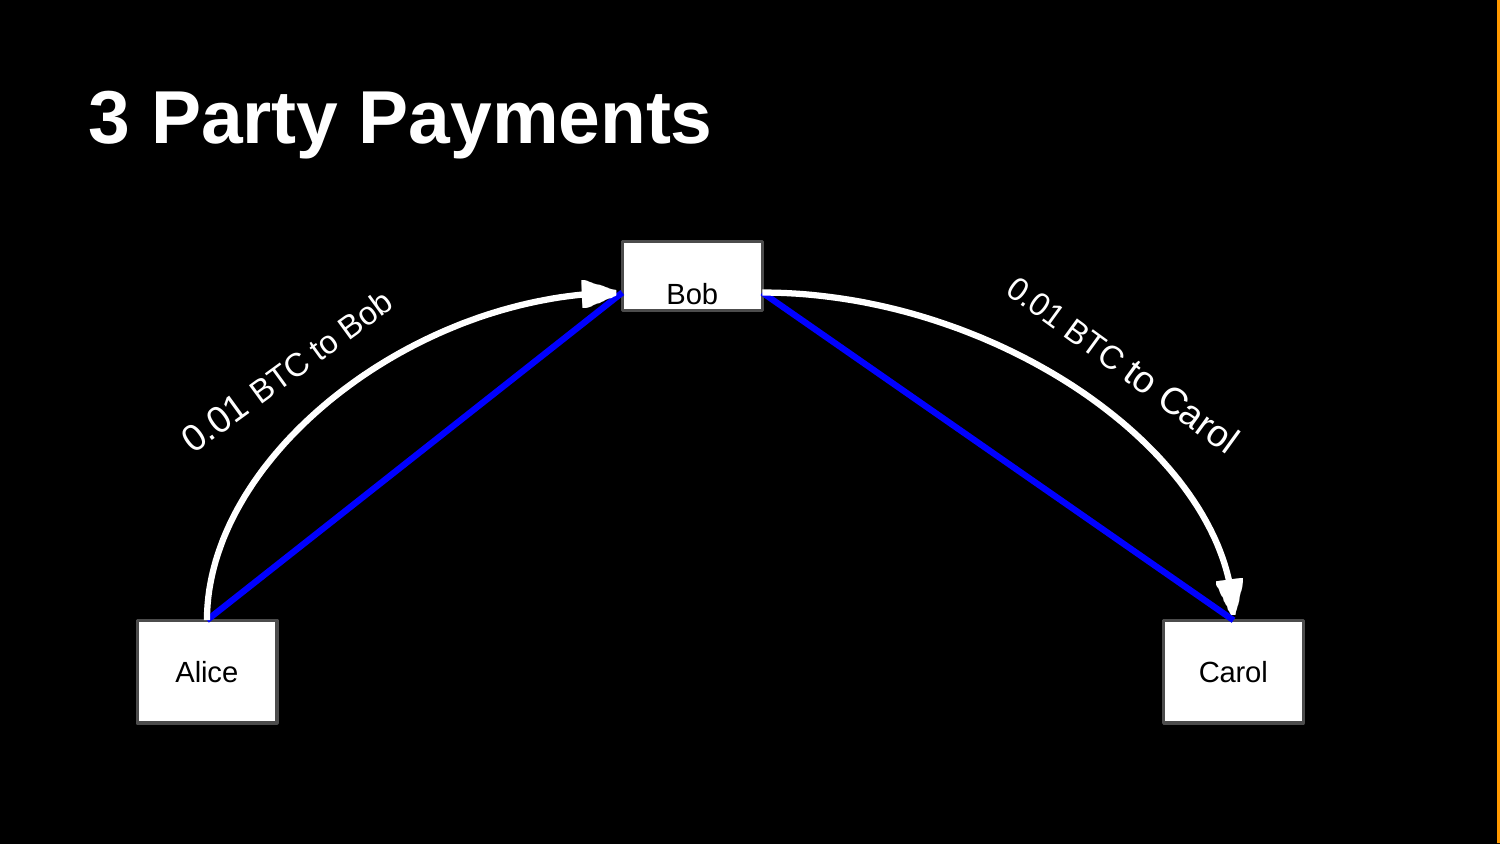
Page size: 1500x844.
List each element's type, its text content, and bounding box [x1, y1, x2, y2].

text_box 0.01 BTC to Bob [177, 268, 426, 464]
text_box [1163, 620, 1304, 724]
text_box 0.01 BTC to Carol [997, 272, 1264, 481]
text_box Alice [173, 653, 241, 689]
text_box Bob [622, 241, 763, 311]
title 3 Party Payments [86, 15, 715, 159]
text_box [1216, 578, 1243, 615]
text_box [137, 620, 277, 724]
text_box Carol [1196, 653, 1271, 689]
text_box [206, 294, 581, 621]
text_box [762, 292, 1229, 578]
text_box [581, 280, 617, 308]
